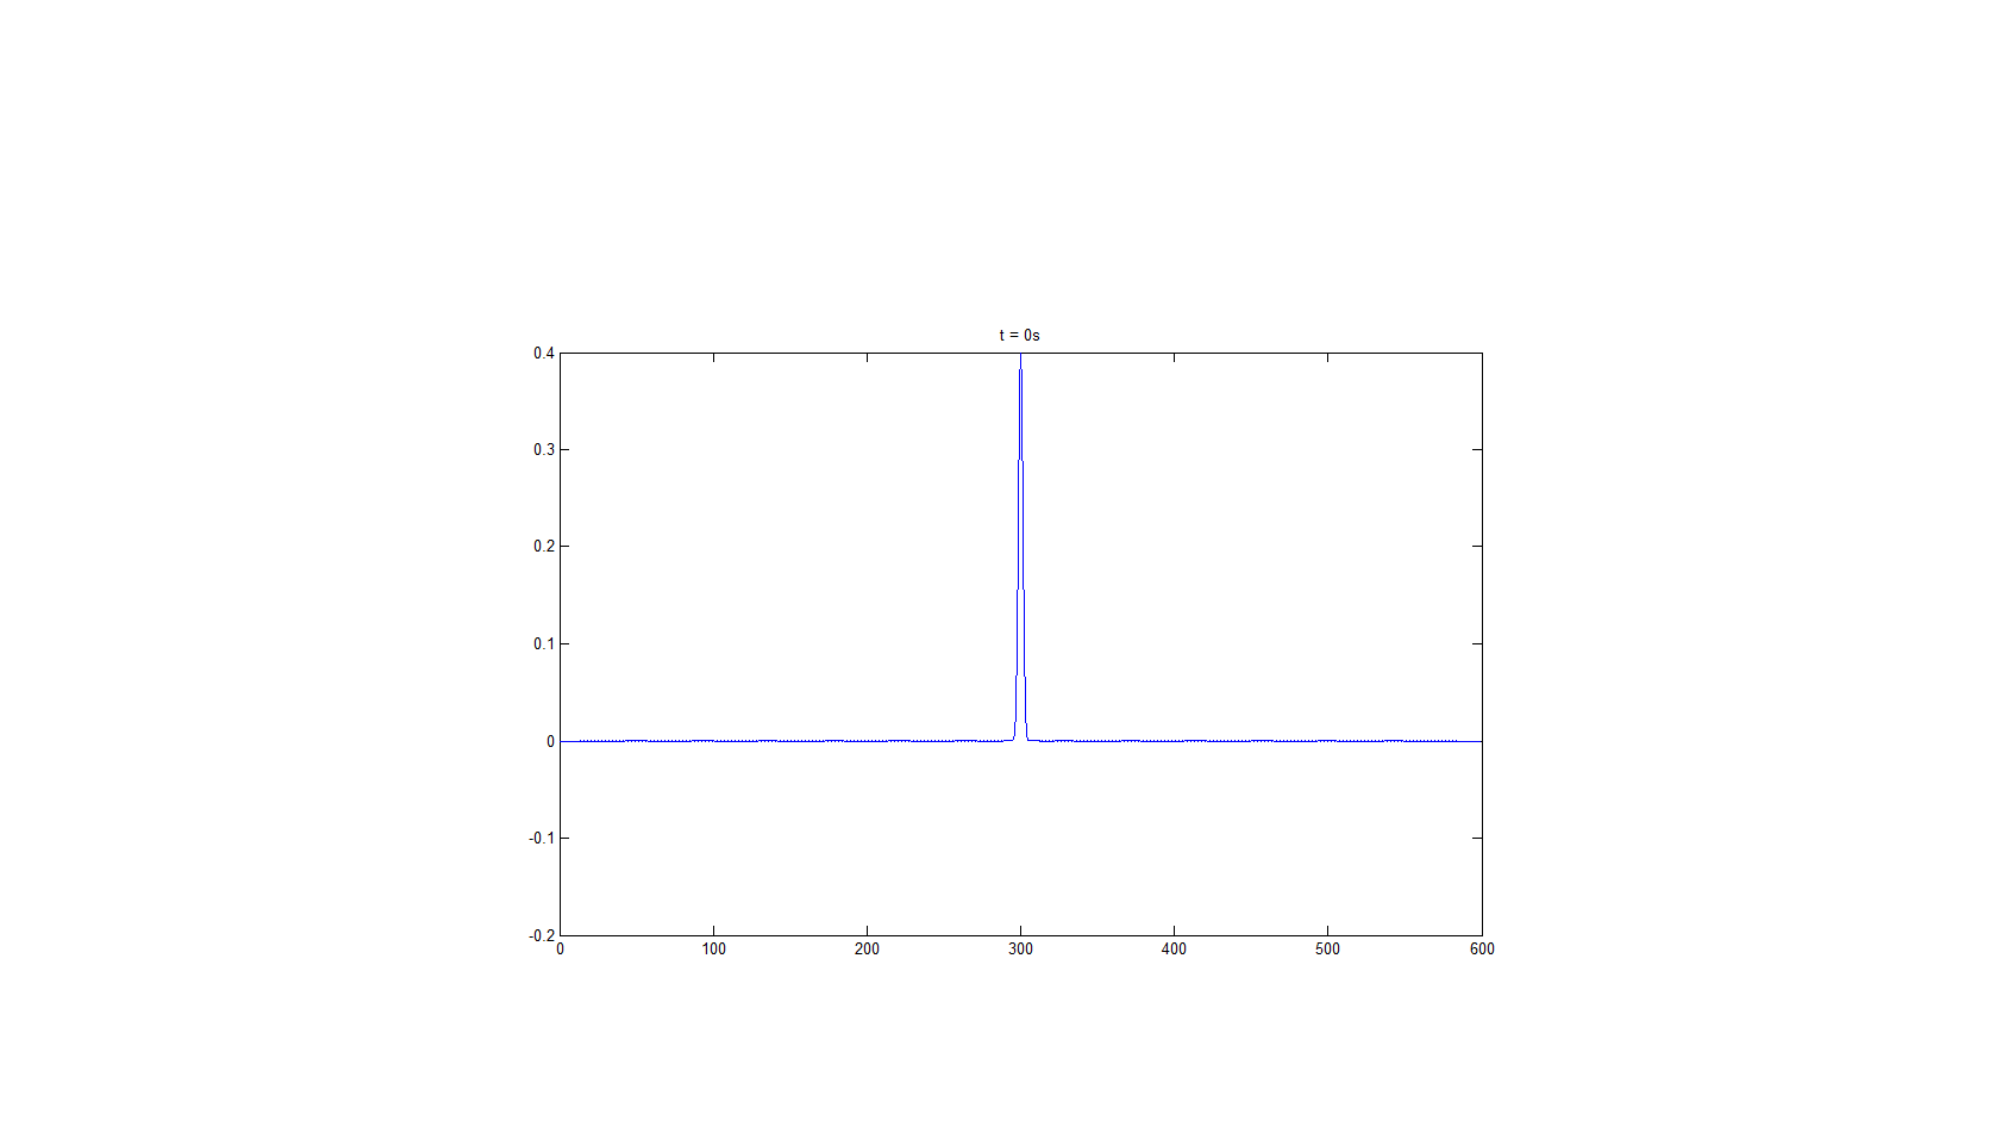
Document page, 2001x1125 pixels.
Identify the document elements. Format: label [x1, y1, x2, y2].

list [405, 299, 1595, 1014]
